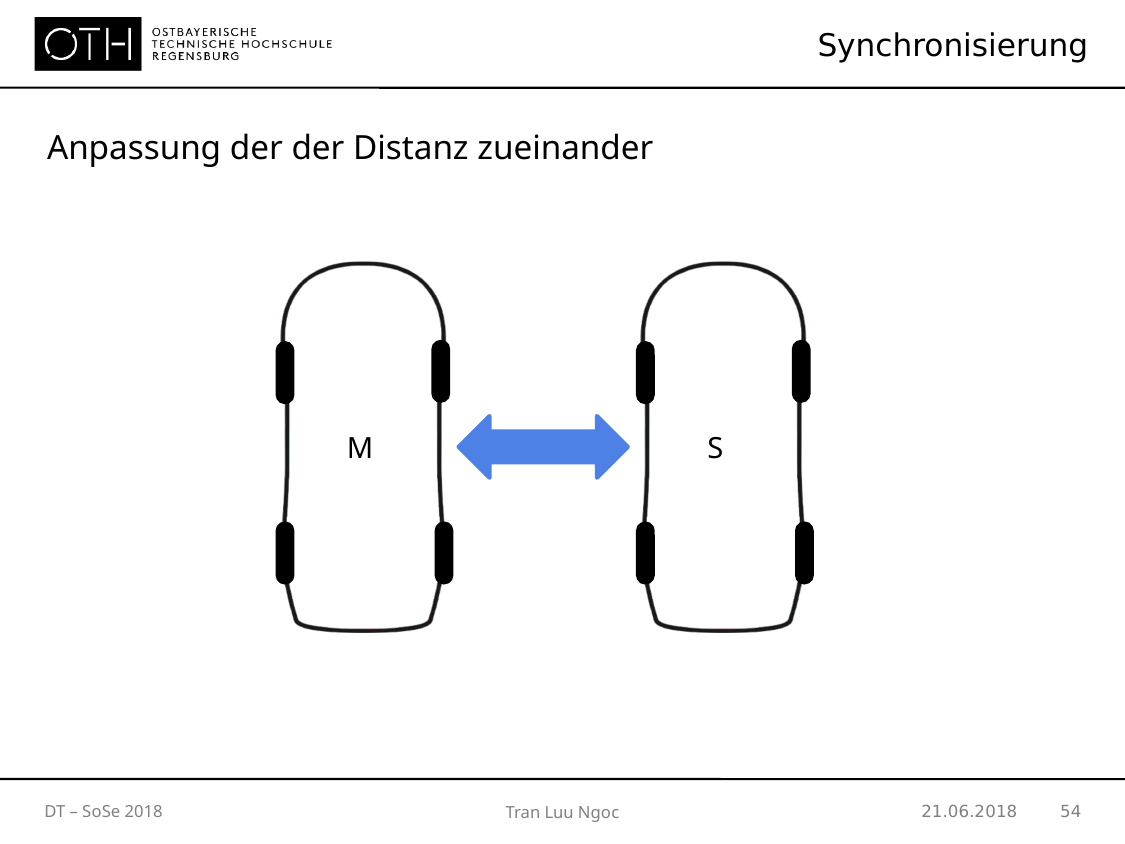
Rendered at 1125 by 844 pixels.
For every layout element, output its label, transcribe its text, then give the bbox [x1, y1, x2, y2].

text_box [791, 339, 811, 352]
text_box [431, 339, 451, 352]
text_box Anpassung der der Distanz zueinander [47, 126, 827, 166]
picture [177, 262, 909, 632]
text_box [635, 341, 655, 352]
text_box [275, 341, 295, 352]
text_box Tran Luu Ngoc [481, 794, 644, 829]
text_box Synchronisierung [332, 17, 1089, 71]
text_box [275, 549, 295, 585]
picture [34, 17, 332, 71]
text_box [635, 549, 655, 585]
text_box [434, 549, 454, 585]
text_box [795, 549, 814, 585]
